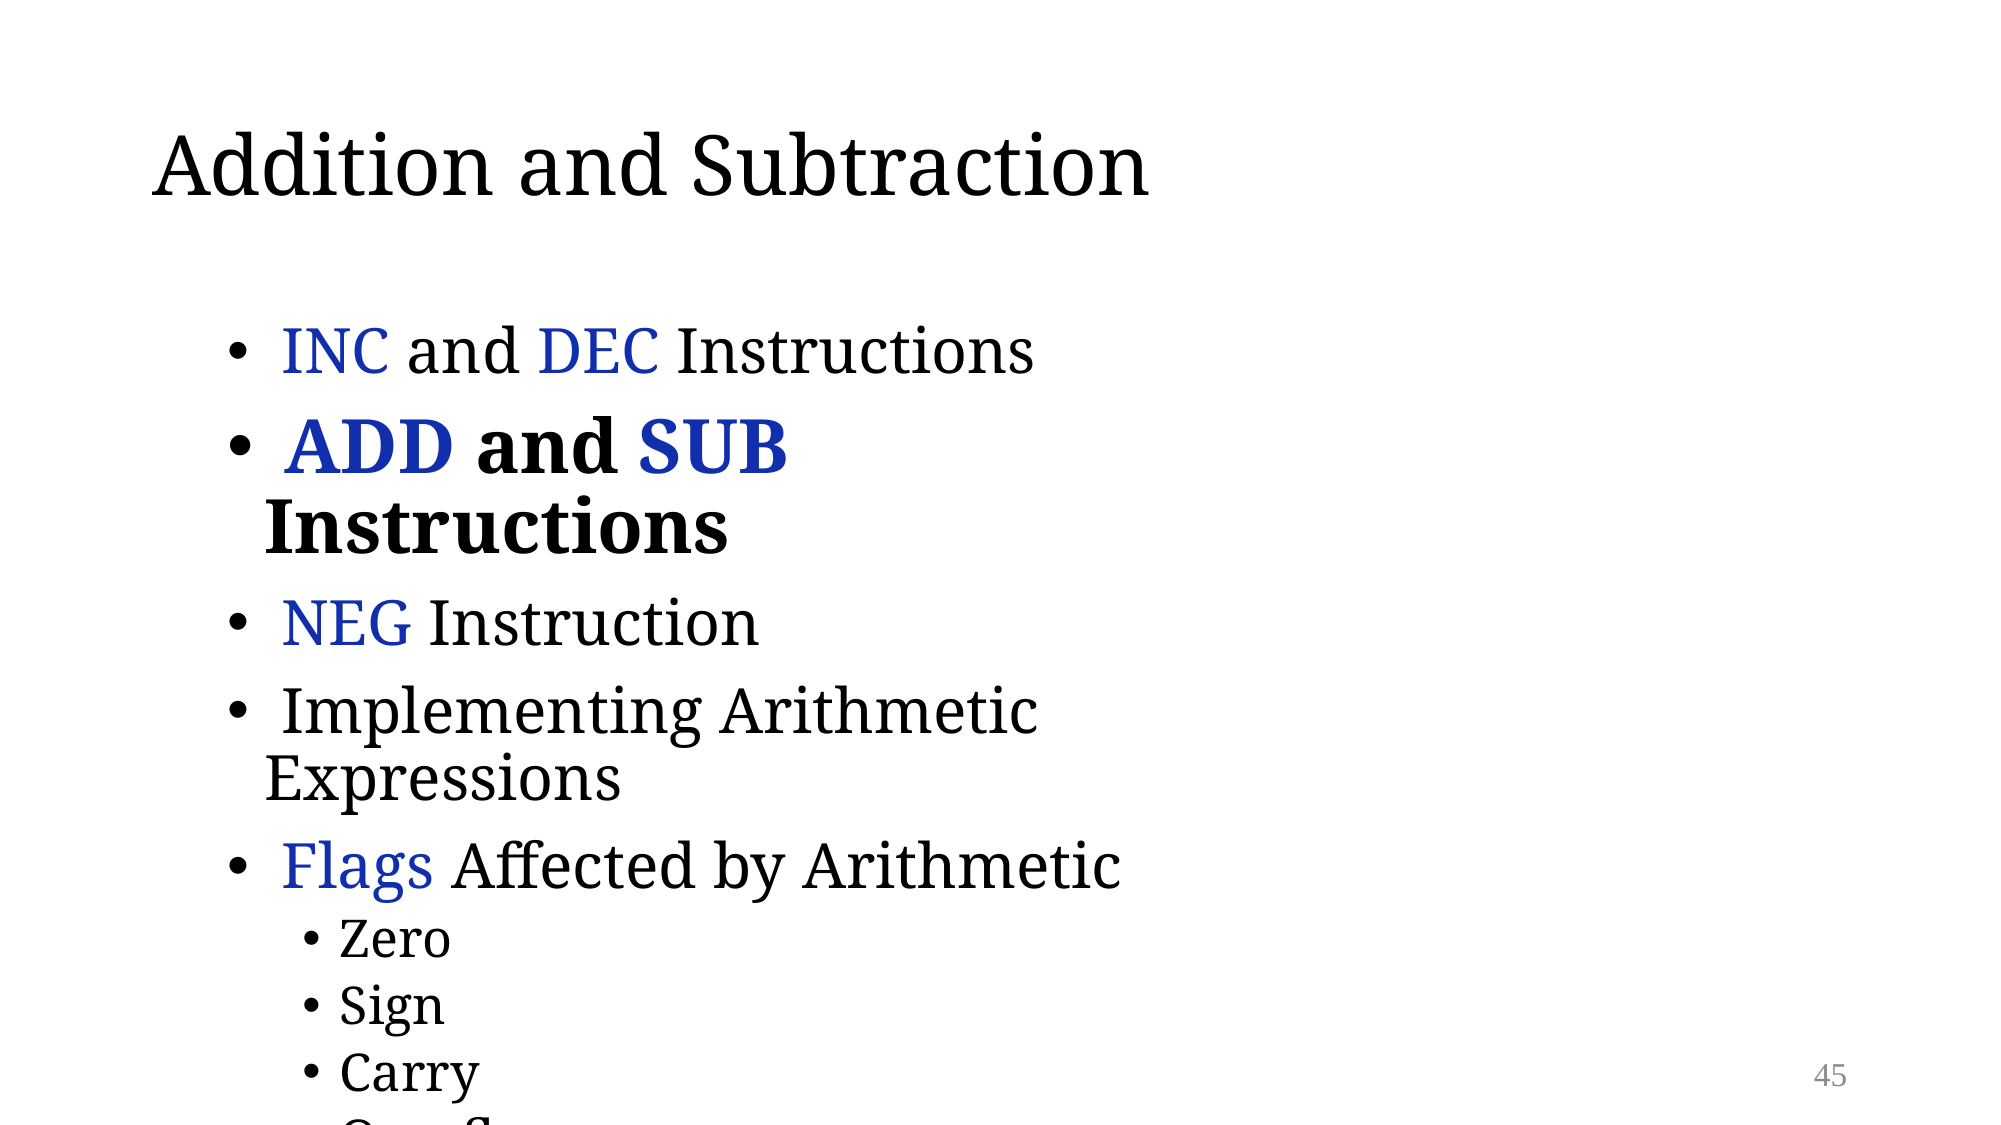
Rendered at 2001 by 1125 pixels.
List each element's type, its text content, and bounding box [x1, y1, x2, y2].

list INC and DEC Instructions ADD and SUB Instructions NEG Instruction Implementing Arithmetic Expressions Flags Affected by Arithmetic Zero Sign Carry Overflow [212, 312, 1238, 988]
title Addition and Subtraction [137, 59, 1863, 278]
slide_number 45 [1412, 1042, 1863, 1103]
